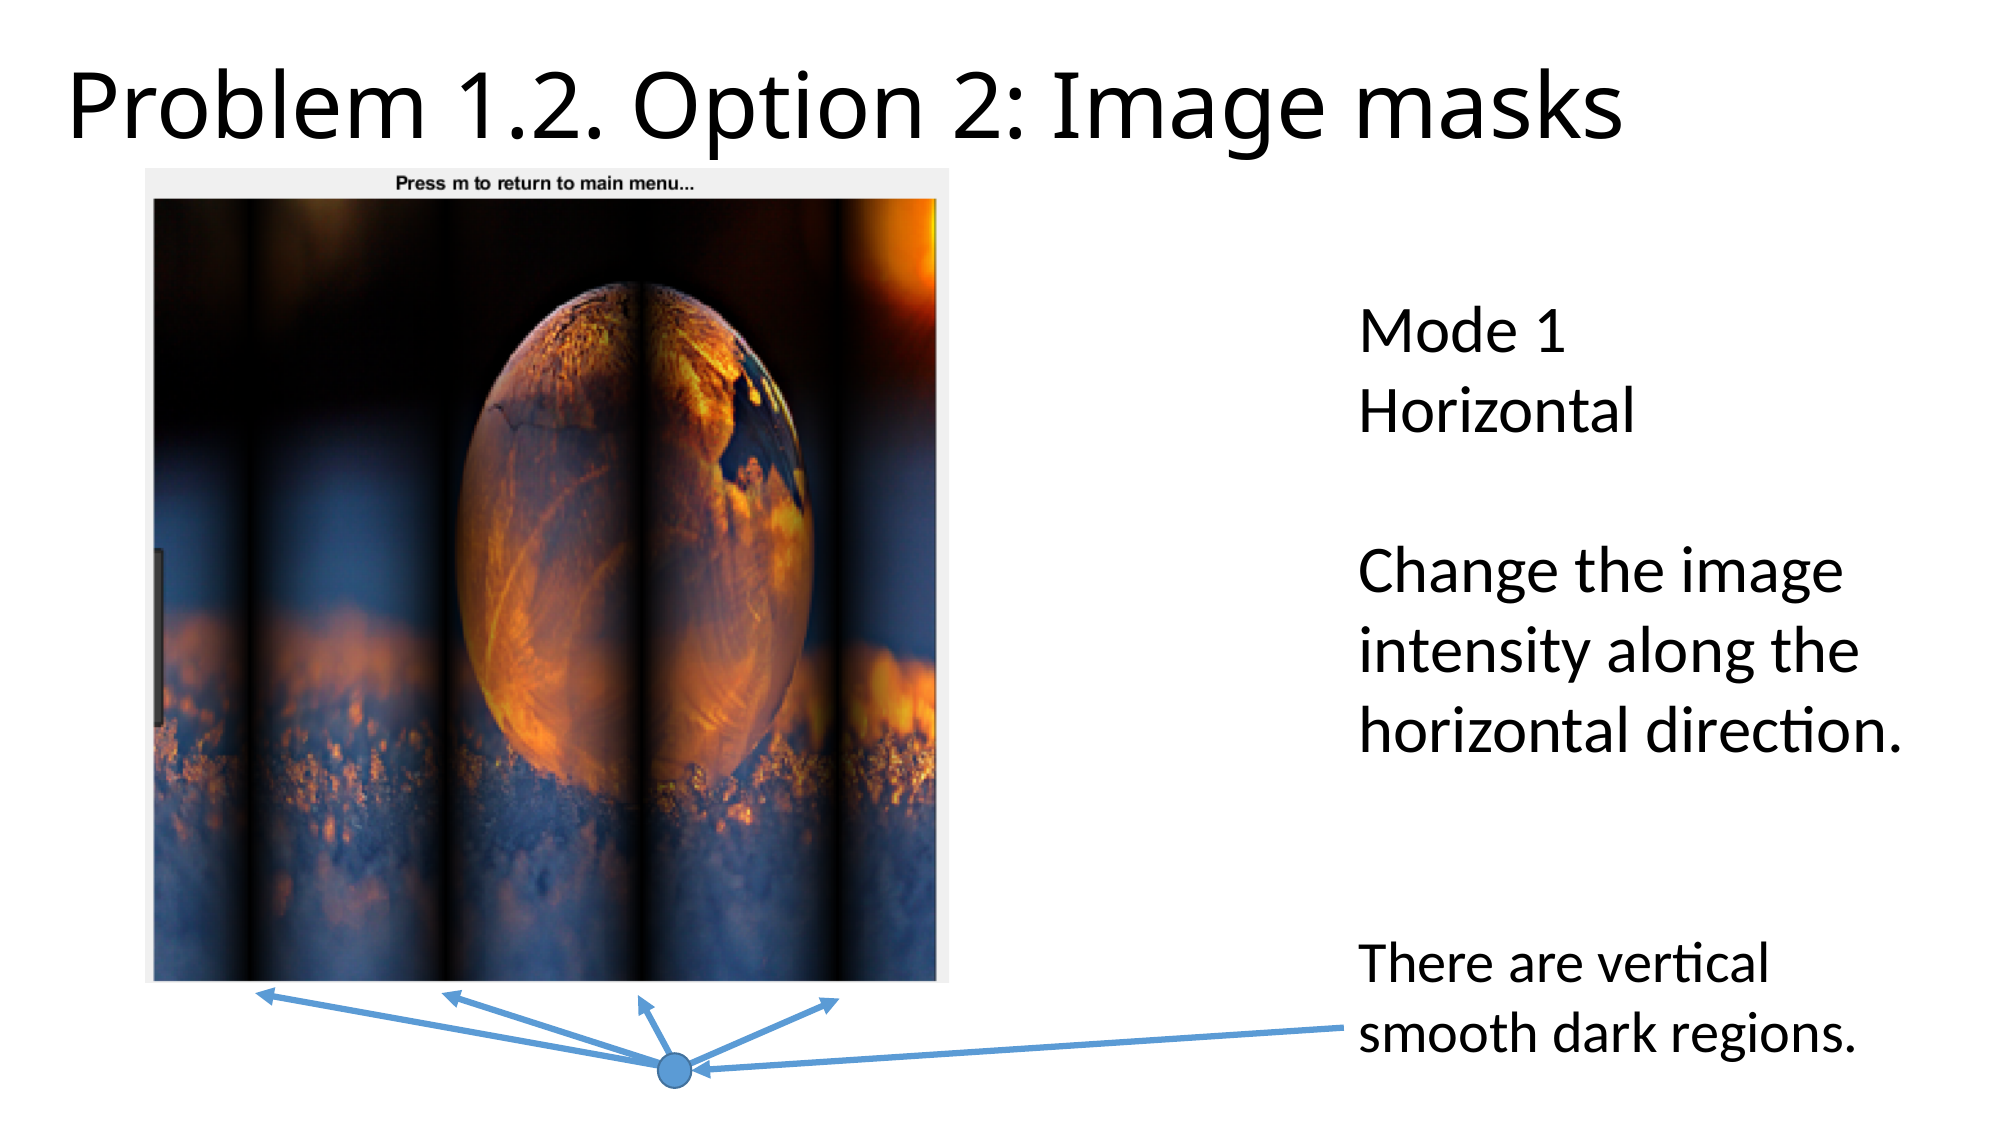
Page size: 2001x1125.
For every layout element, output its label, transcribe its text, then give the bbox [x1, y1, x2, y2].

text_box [677, 998, 840, 1069]
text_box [255, 993, 441, 1070]
text_box Problem 1.2. Option 2: Image masks [49, 0, 1775, 218]
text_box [441, 993, 678, 1070]
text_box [691, 1027, 1344, 1071]
text_box There are vertical smooth dark regions. [1343, 916, 1975, 1072]
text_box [637, 995, 678, 1070]
text_box Mode 1 Horizontal Change the image intensity along the horizontal direction. [1343, 278, 2000, 853]
picture [145, 168, 950, 983]
text_box [656, 1069, 693, 1089]
